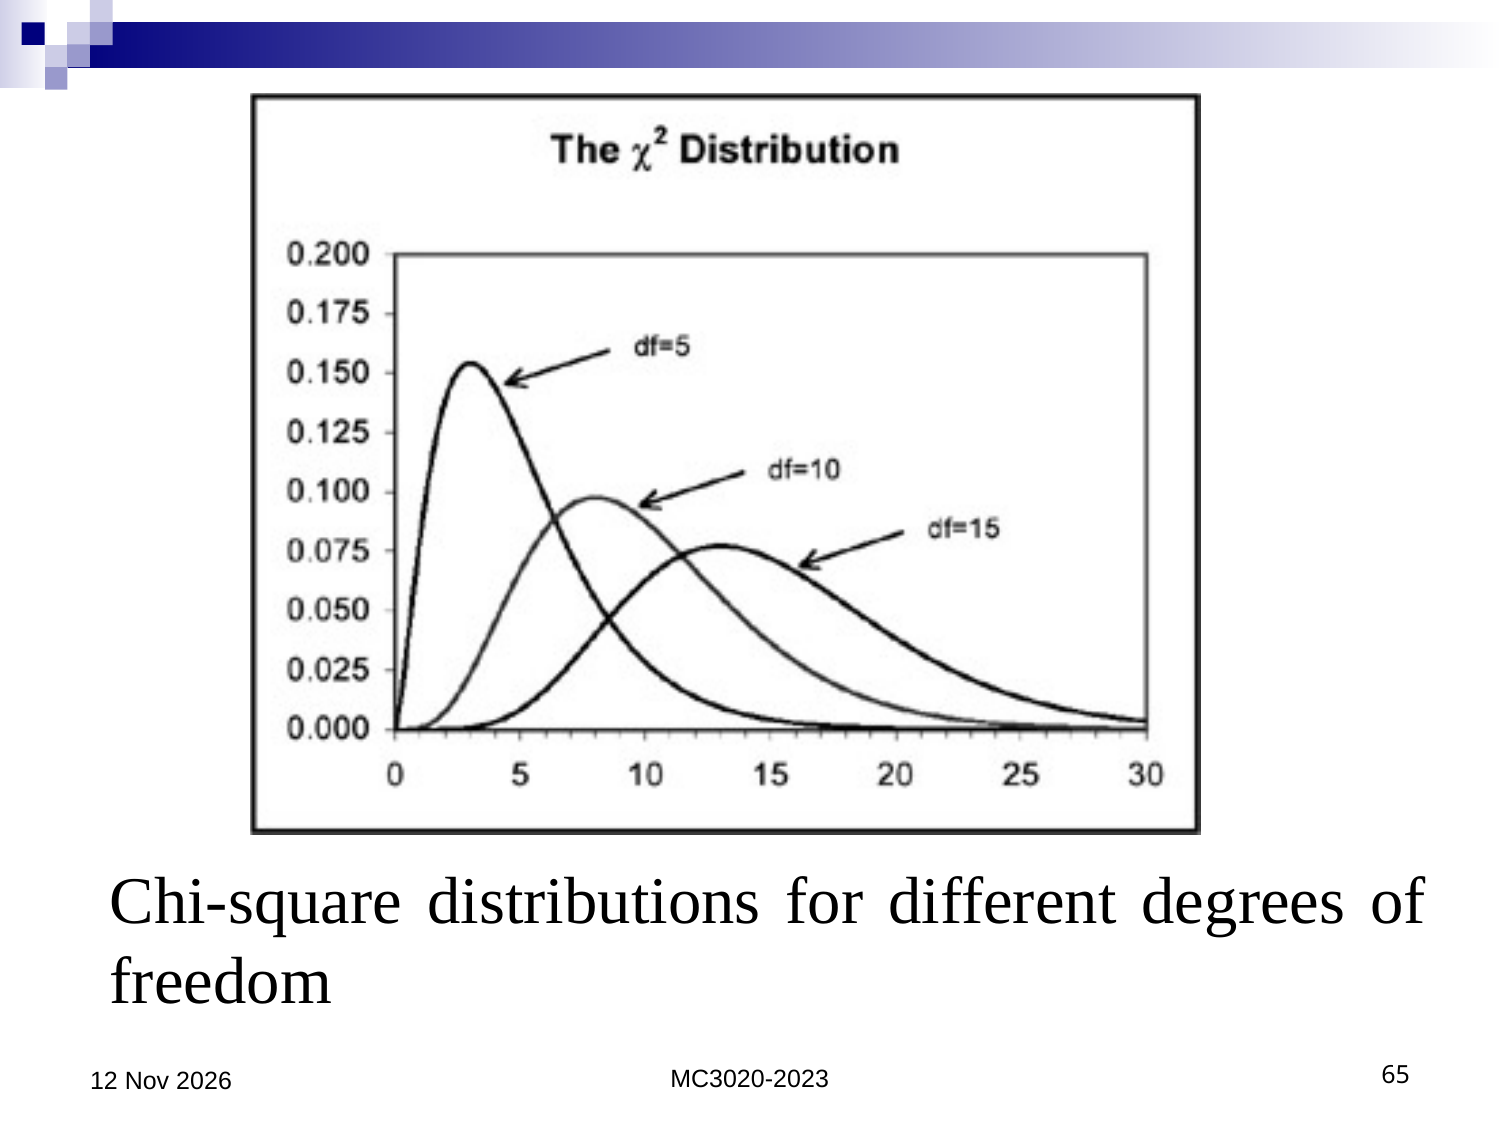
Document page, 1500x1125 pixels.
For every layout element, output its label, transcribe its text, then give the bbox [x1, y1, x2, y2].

text_box Chi-square distributions for different degrees of freedom [94, 849, 1444, 1025]
slide_number 65 [1074, 1025, 1425, 1100]
slide_number 16-Jun-23 [75, 1024, 425, 1103]
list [250, 93, 1201, 835]
footer MC3020-2023 [512, 1025, 988, 1100]
